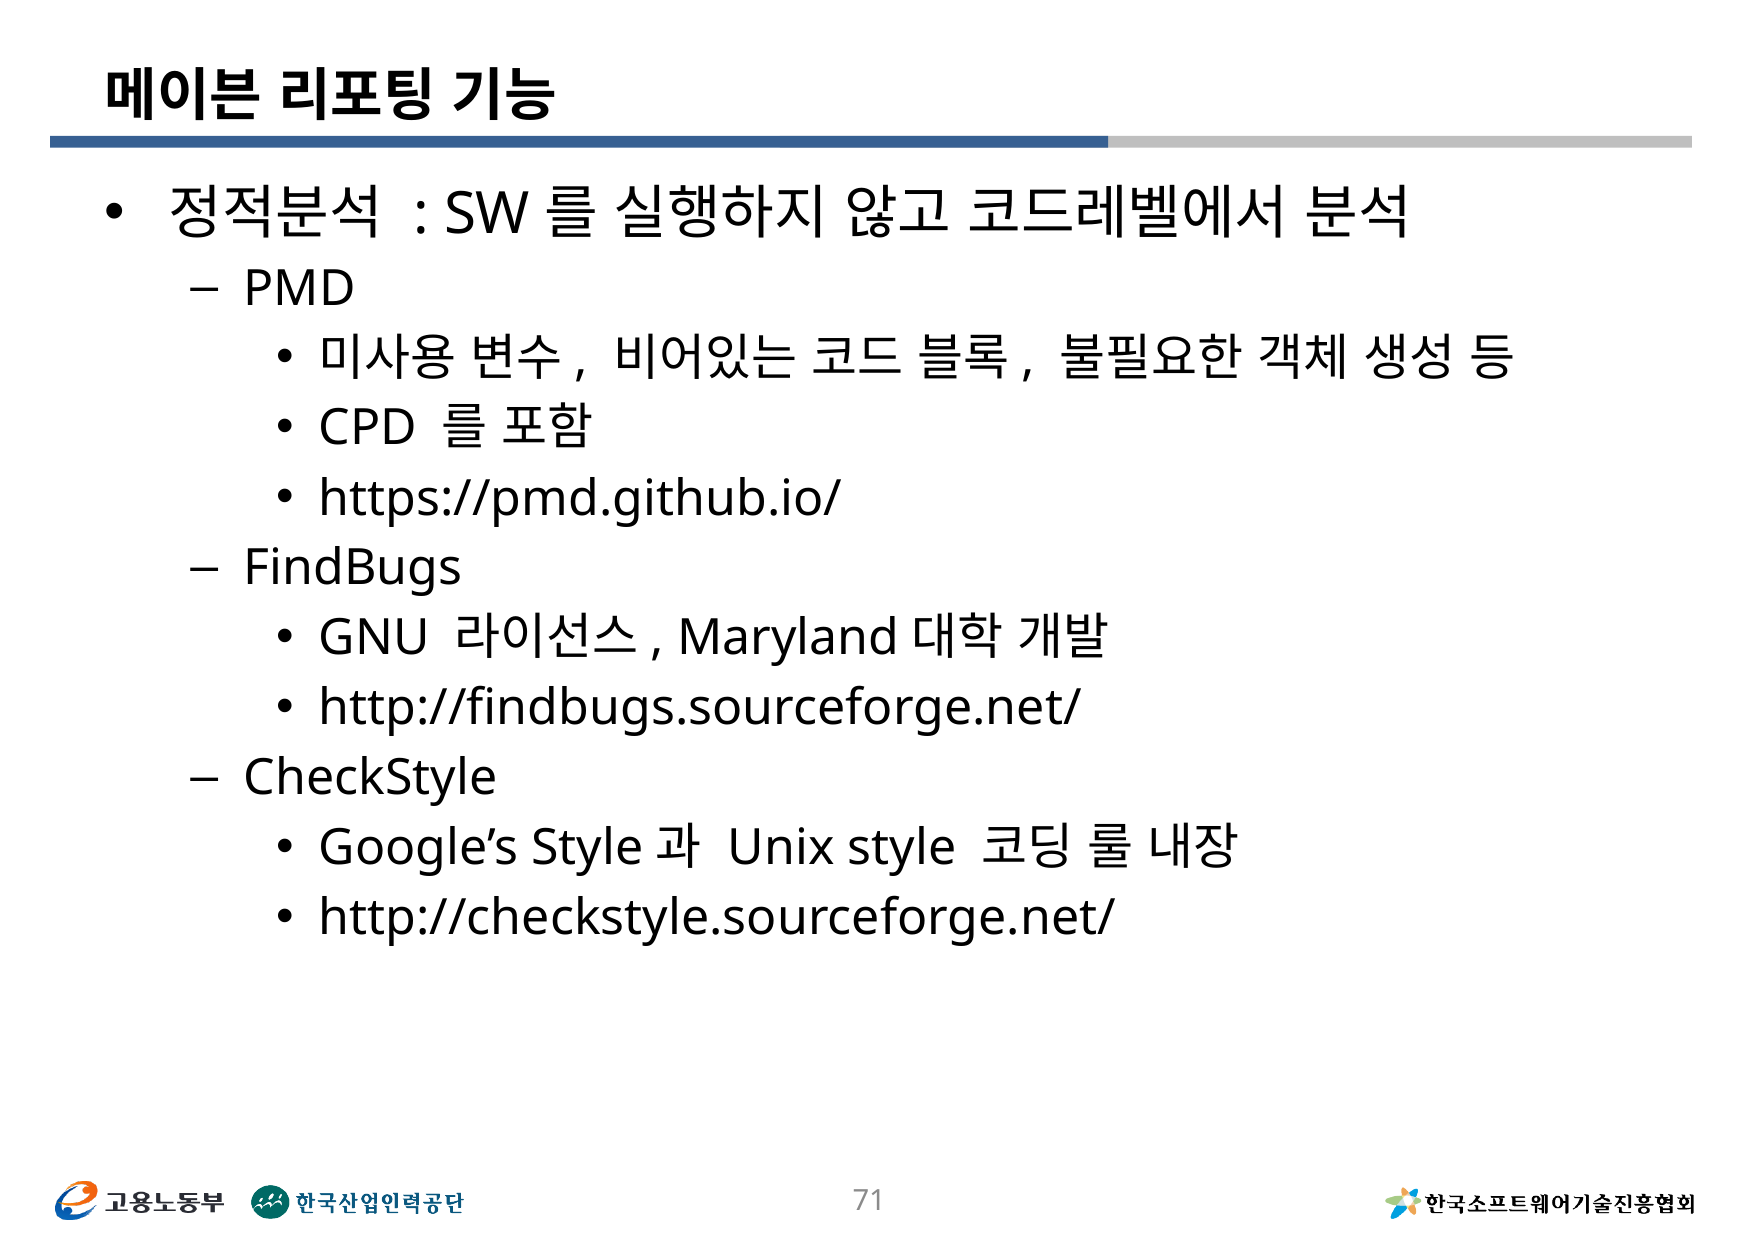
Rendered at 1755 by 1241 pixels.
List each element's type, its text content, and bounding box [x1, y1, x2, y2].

slide_number 71 [664, 1168, 1074, 1235]
title 메이븐 리포팅 기능 [87, 49, 1667, 136]
picture [50, 1178, 228, 1223]
picture [251, 1185, 464, 1219]
list 정적분석 : SW를 실행하지 않고 코드레벨에서 분석 PMD 미사용 변수, 비어있는 코드 블록, 불필요한 객체 생성 등 CPD 를 포함 https://pmd.github.io/ FindBugs GNU 라이선스, Maryland대학 개발 http://findbugs.sourceforge.net/ CheckStyle Google’s Style과 Unix style 코딩 룰 내장 http://checkstyle.sourceforge.net/ [87, 166, 1667, 1108]
picture [1385, 1187, 1694, 1219]
